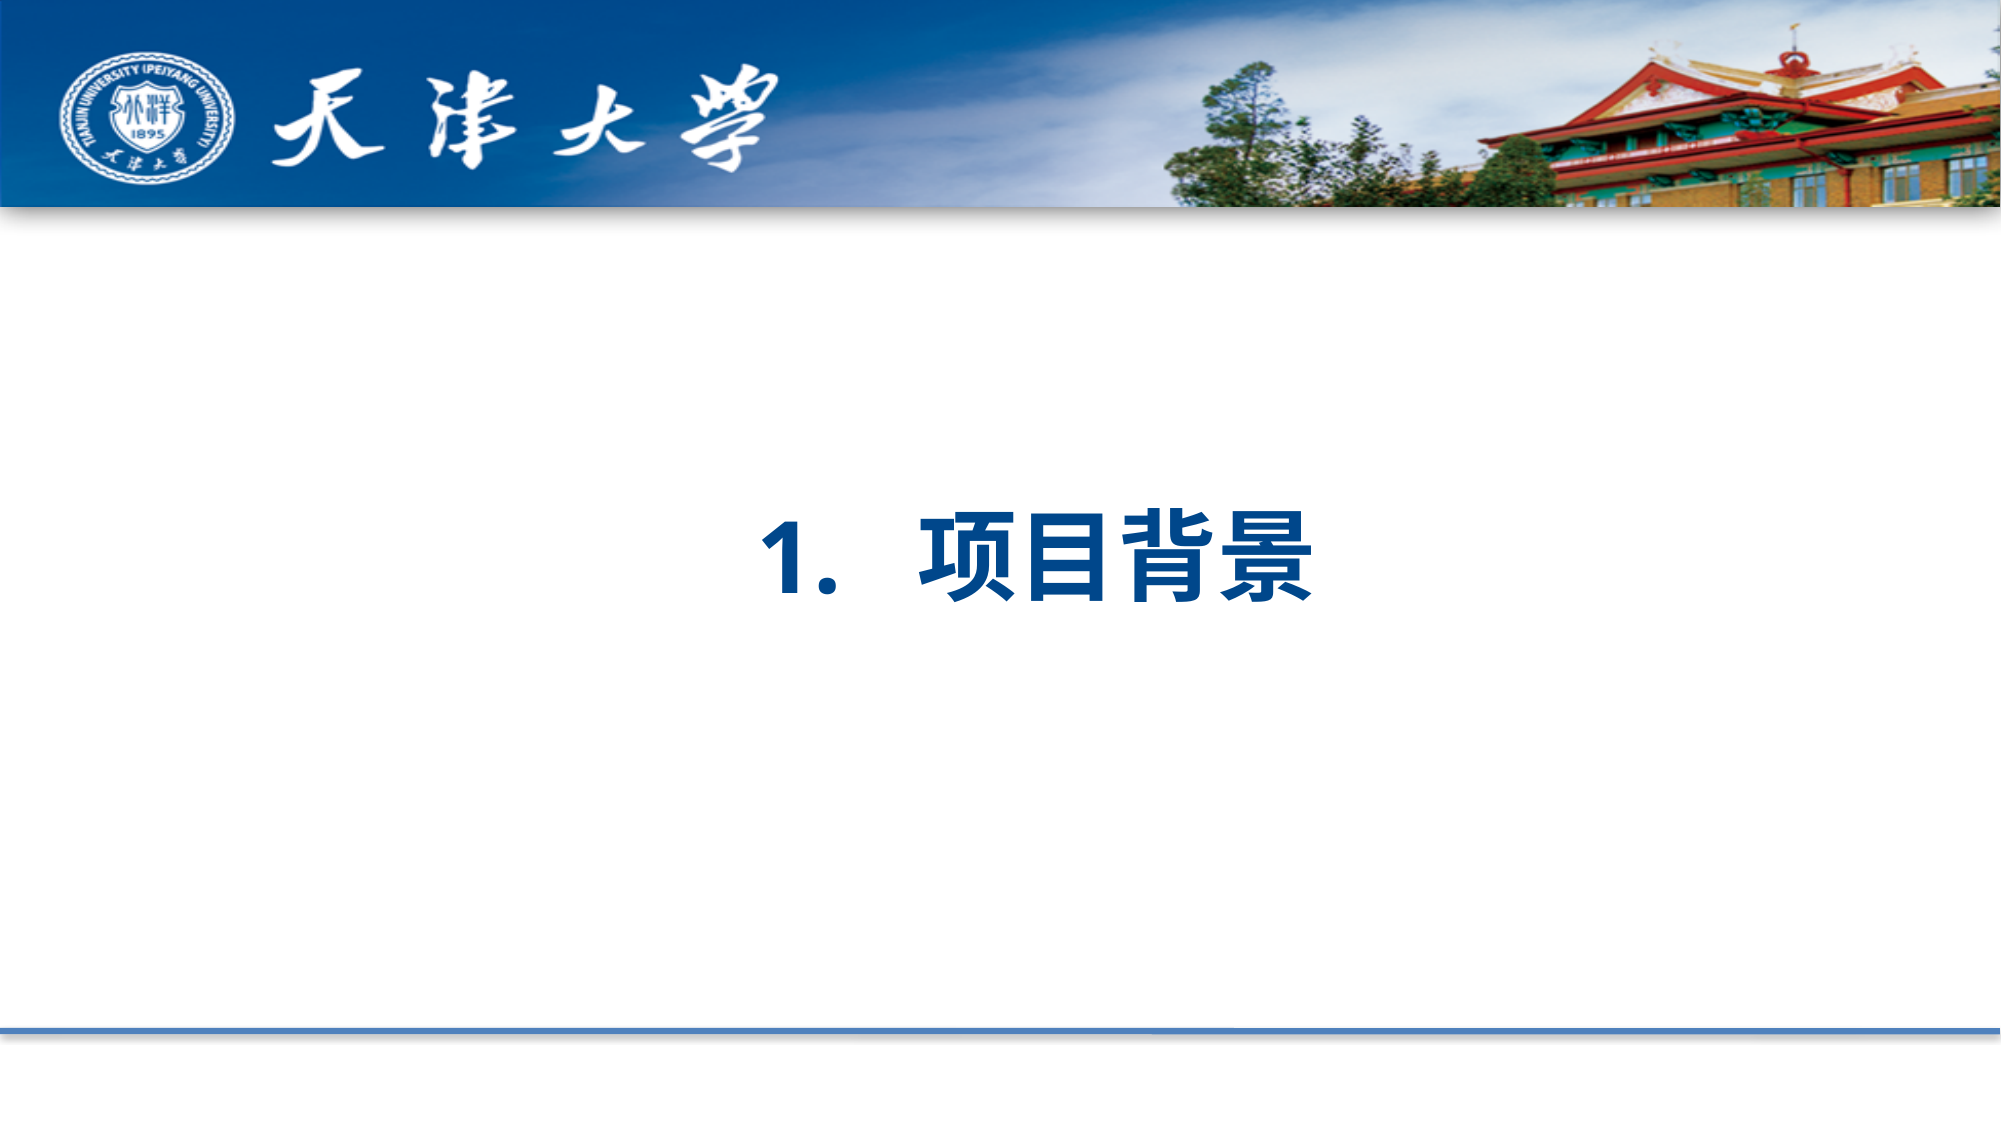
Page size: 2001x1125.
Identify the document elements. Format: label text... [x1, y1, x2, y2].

list 1. 项目背景 [272, 485, 1802, 636]
picture [0, 0, 2000, 207]
